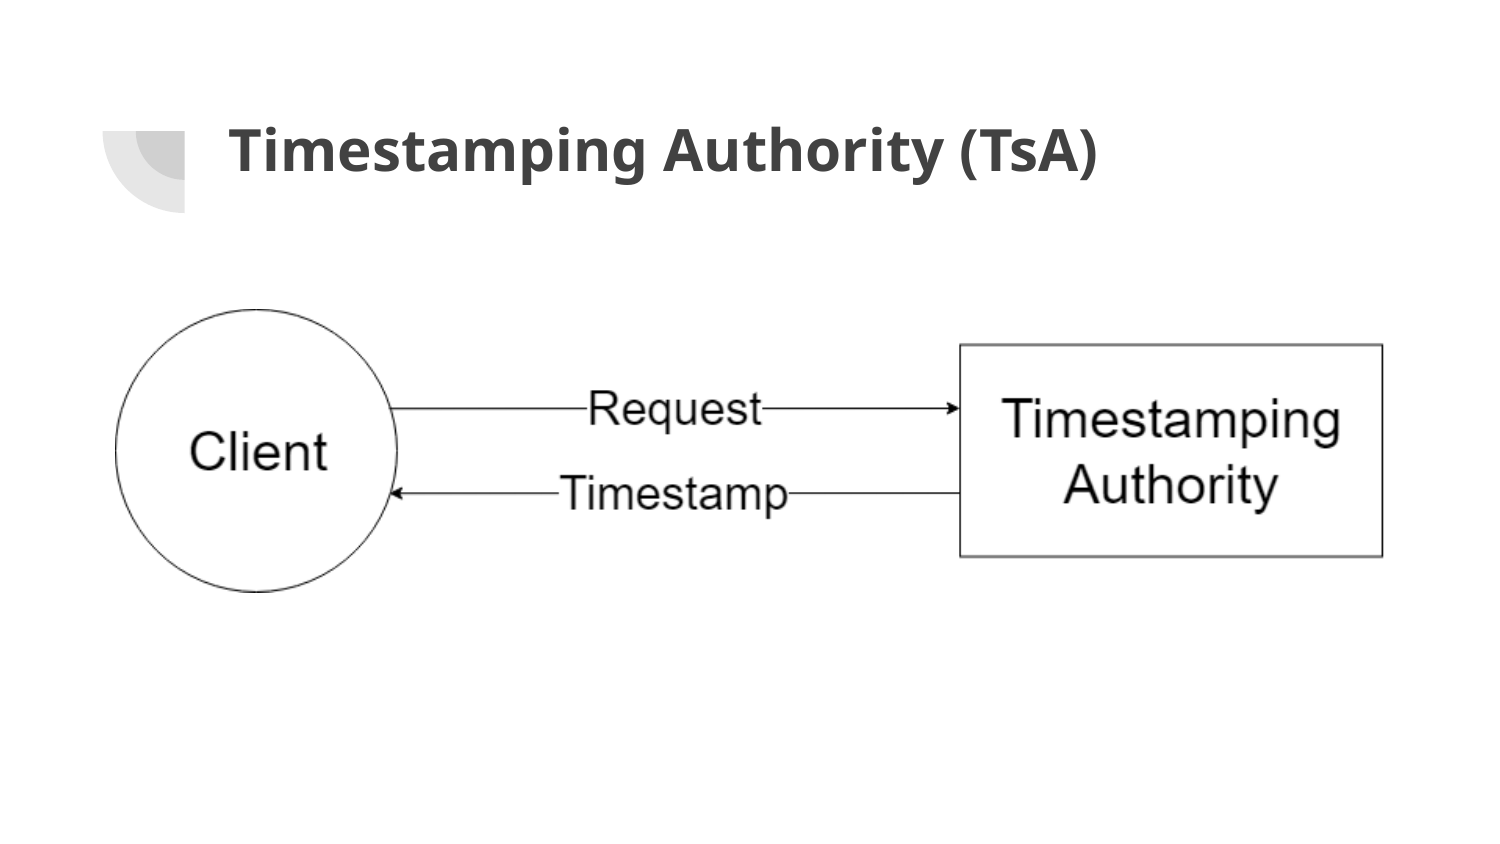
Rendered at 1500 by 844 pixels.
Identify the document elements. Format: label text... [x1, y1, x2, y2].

title Timestamping Authority (TsA) [213, 98, 1368, 263]
picture [115, 309, 1385, 593]
